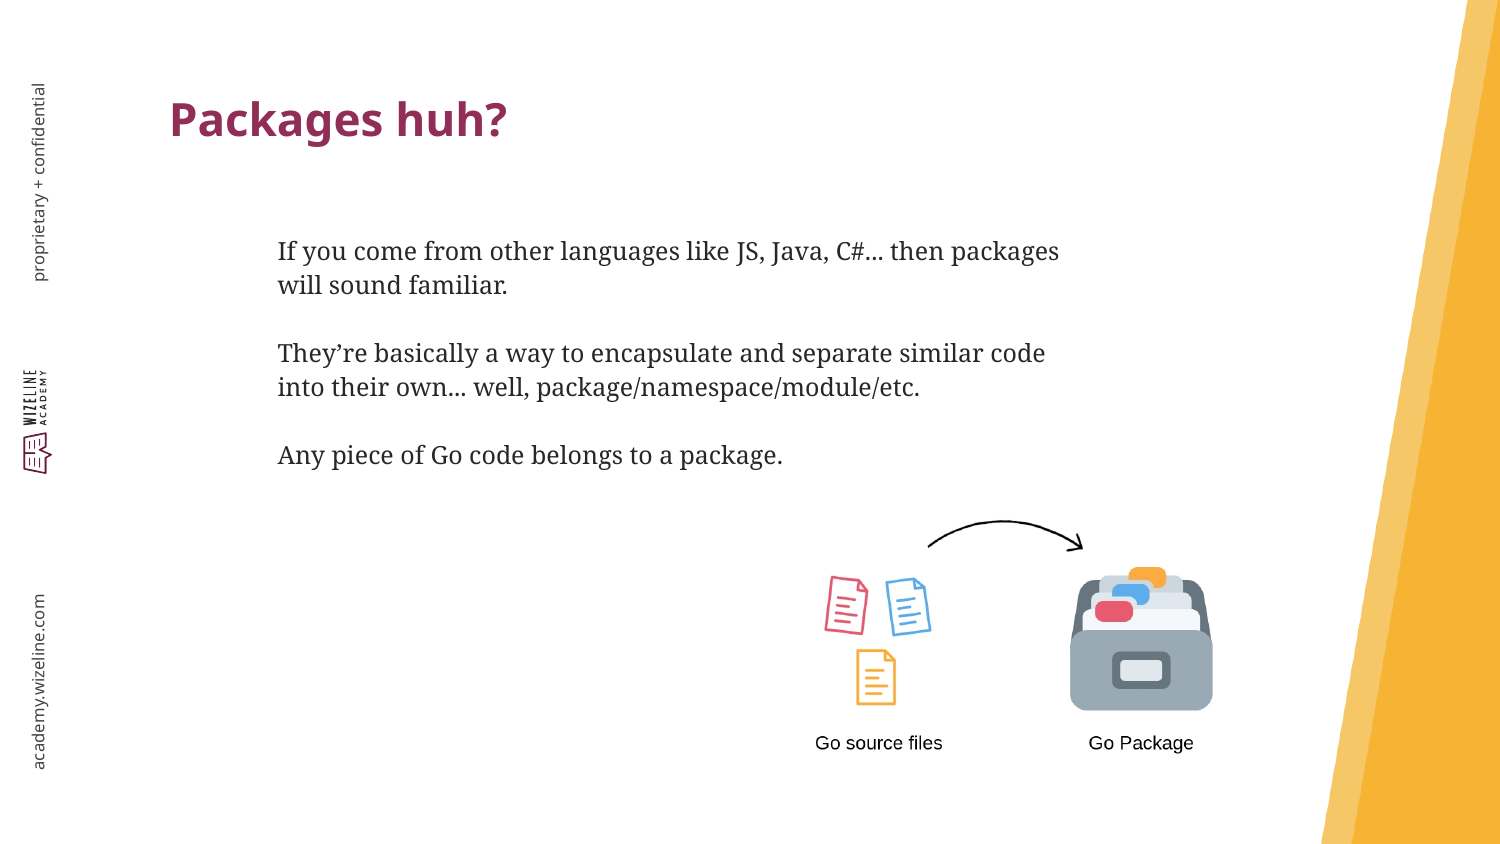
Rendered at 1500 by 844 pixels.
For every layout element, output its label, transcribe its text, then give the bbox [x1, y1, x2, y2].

list If you come from other languages like JS, Java, C#... then packages will sound familiar. They’re basically a way to encapsulate and separate similar code into their own... well, package/namespace/module/etc. Any piece of Go code belongs to a package. [262, 215, 1115, 636]
title Packages huh? [168, 90, 751, 201]
picture [0, 0, 1500, 844]
